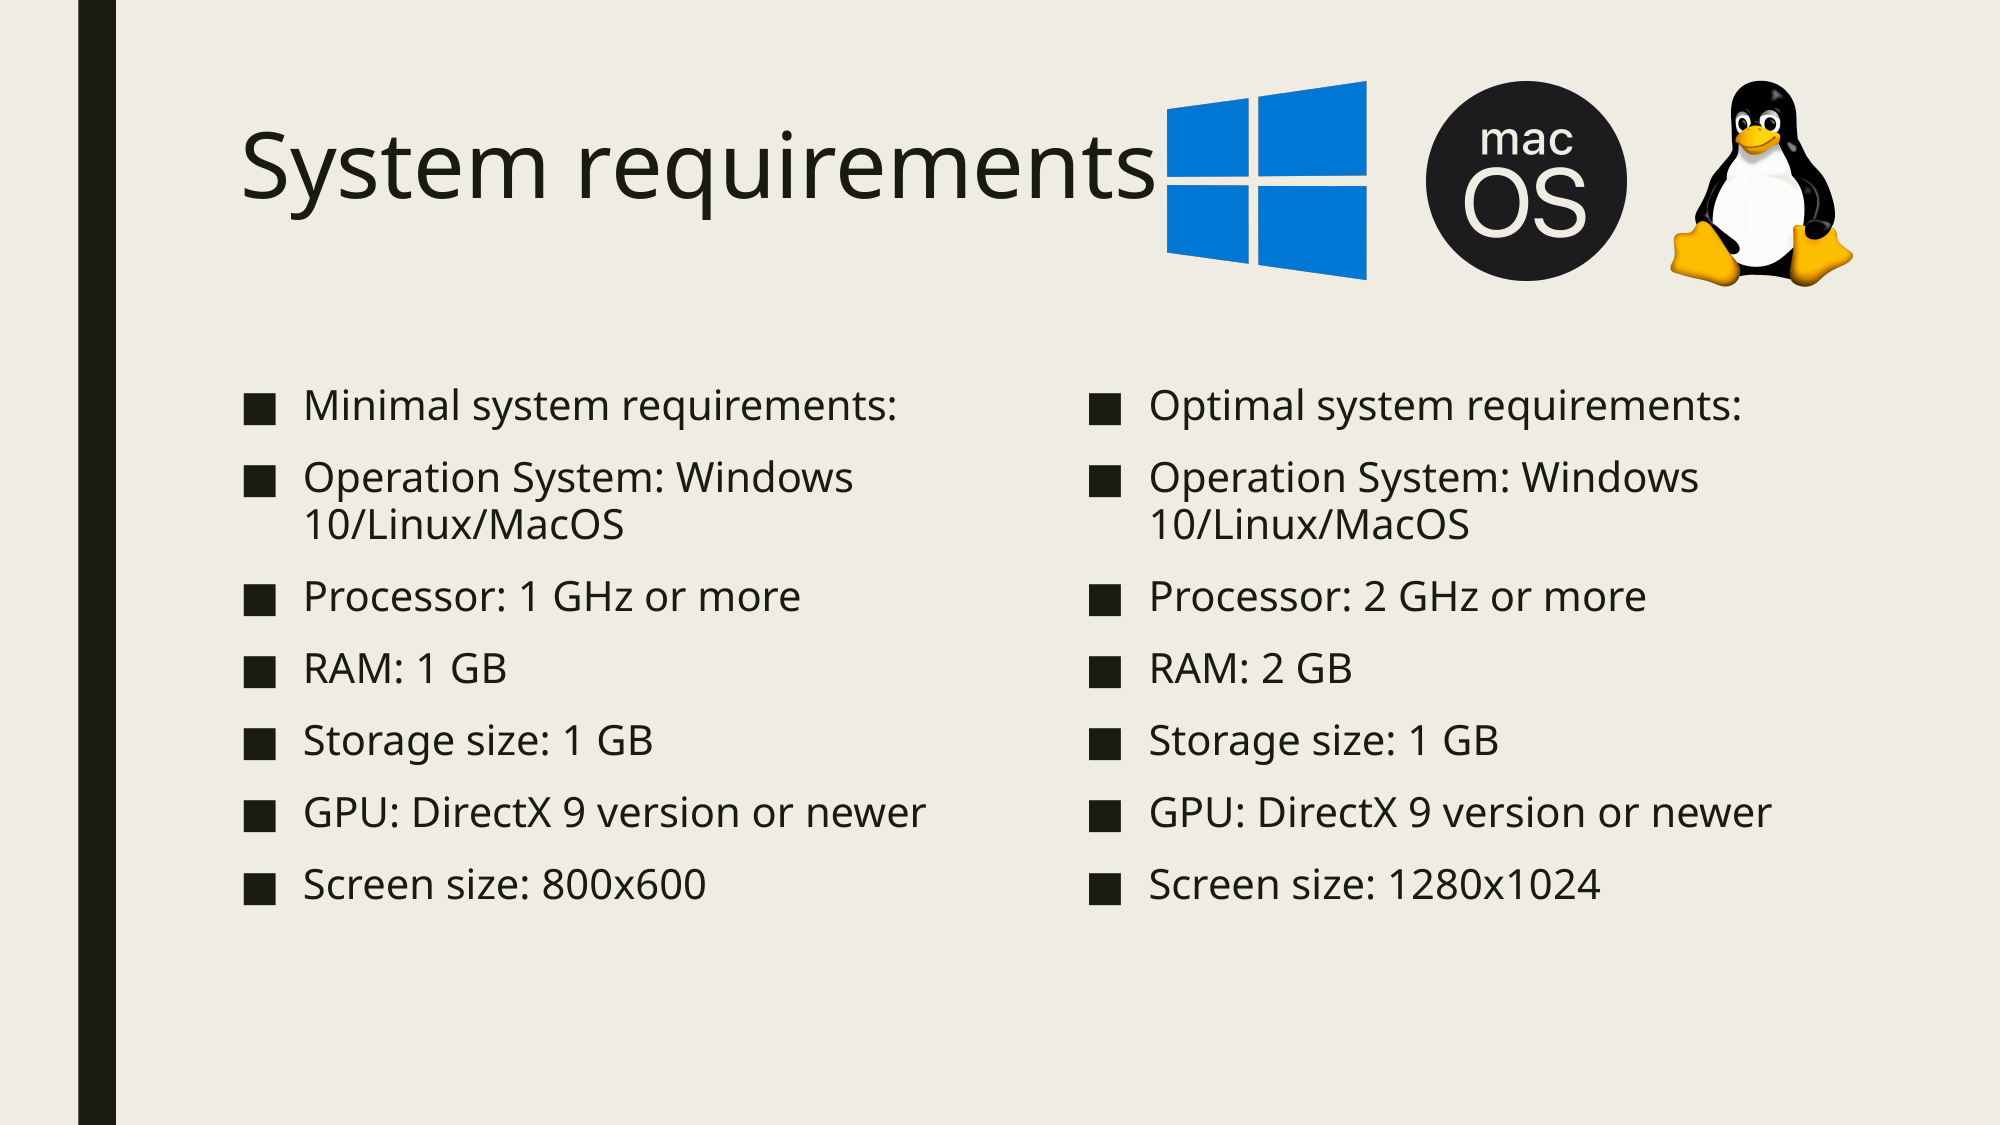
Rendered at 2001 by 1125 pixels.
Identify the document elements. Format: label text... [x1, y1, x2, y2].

list Optimal system requirements: Operation System: Windows 10/Linux/MacOS Processor: 2 GHz or more RAM: 2 GB Storage size: 1 GB GPU: DirectX 9 version or newer Screen size: 1280x1024 [1070, 375, 1801, 963]
picture [1167, 81, 1368, 282]
list Minimal system requirements: Operation System: Windows 10/Linux/MacOS Processor: 1 GHz or more RAM: 1 GB Storage size: 1 GB GPU: DirectX 9 version or newer Screen size: 800x600 [225, 375, 955, 963]
title System requirements [225, 112, 1800, 357]
picture [1426, 66, 1977, 296]
